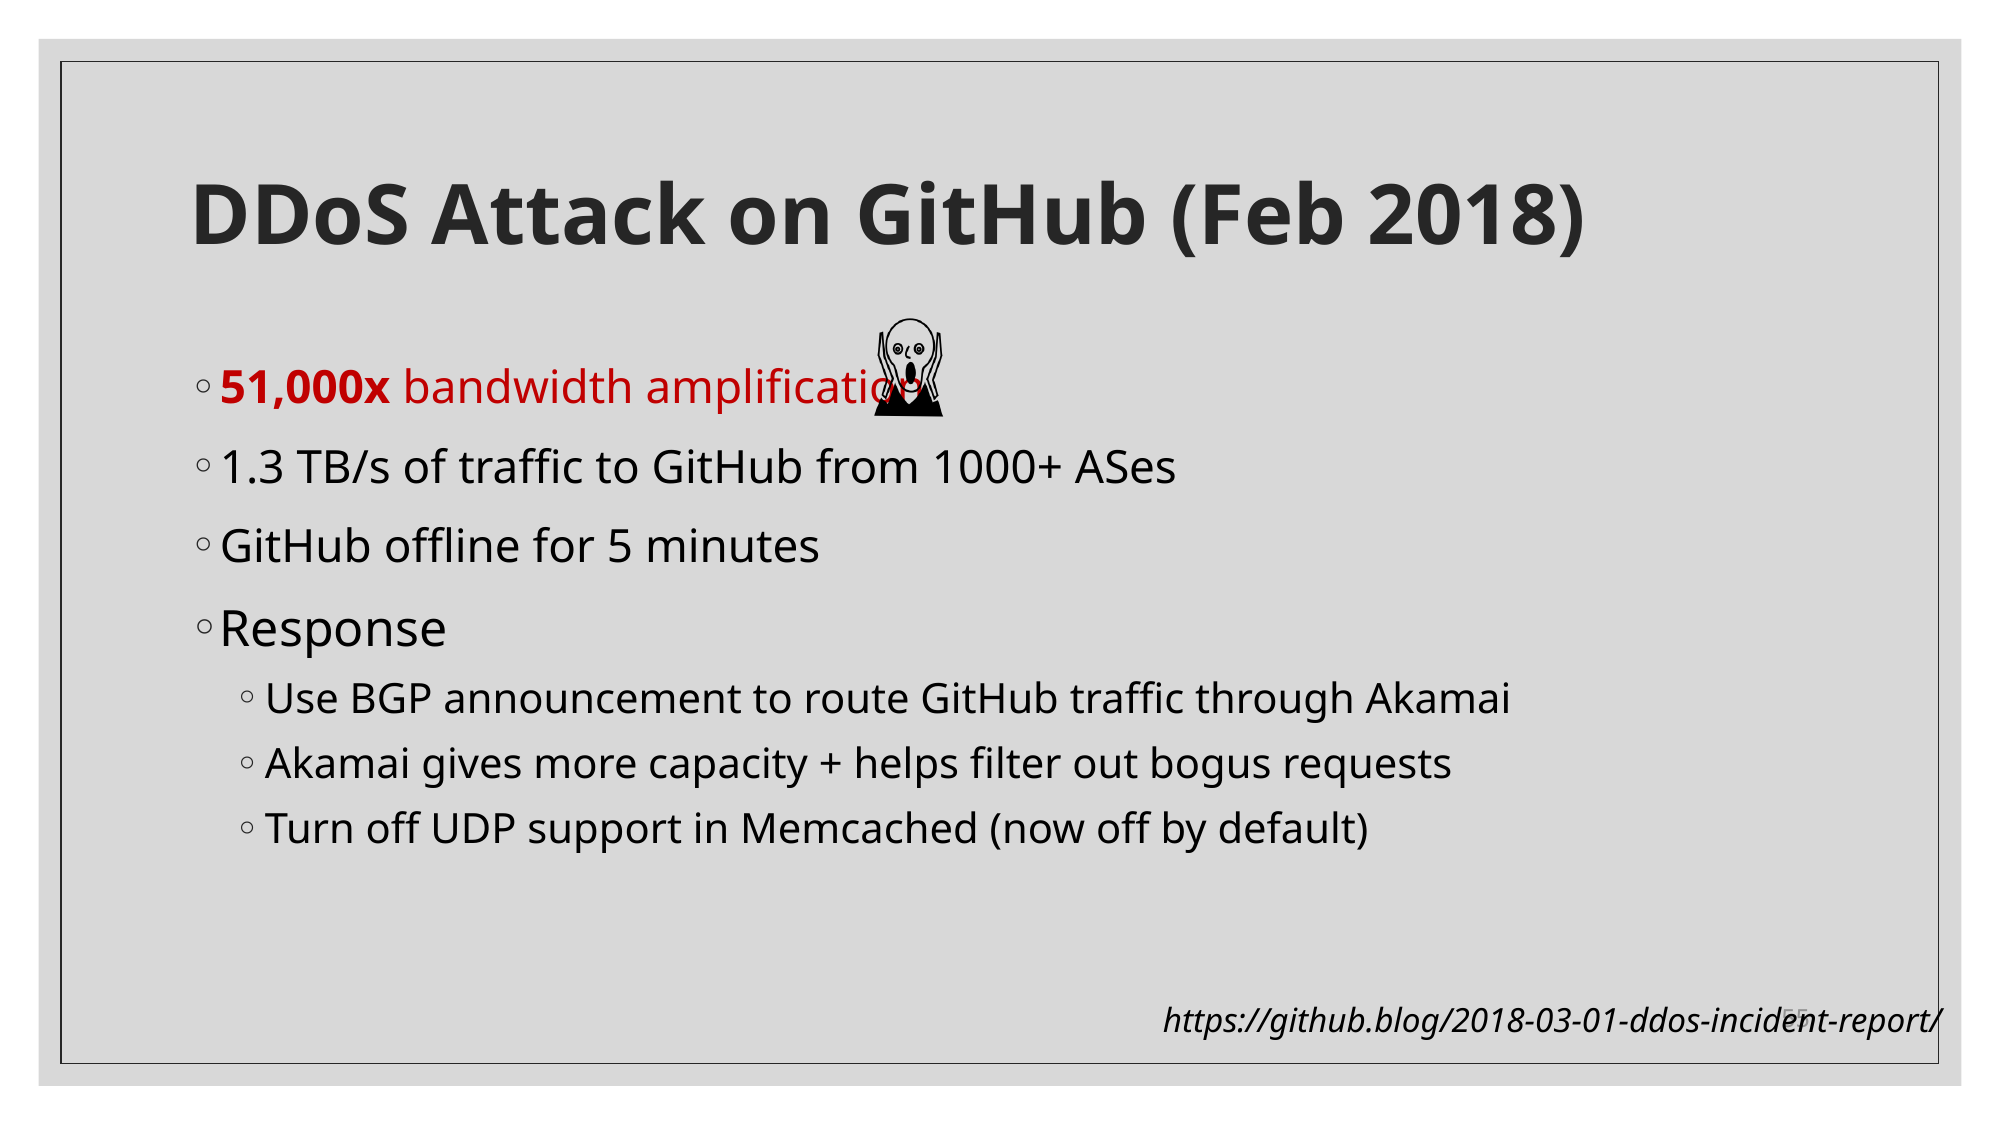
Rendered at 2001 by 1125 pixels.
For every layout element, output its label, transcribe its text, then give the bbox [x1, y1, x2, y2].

text_box https://github.blog/2018-03-01-ddos-incident-report/ [1148, 991, 1958, 1047]
picture [854, 309, 969, 423]
title DDoS Attack on GitHub (Feb 2018) [174, 105, 1825, 331]
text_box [330, 602, 710, 752]
list 51,000x bandwidth amplification 1.3 TB/s of traffic to GitHub from 1000+ ASes GitHub offline for 5 minutes Response Use BGP announcement to route GitHub traffic through Akamai Akamai gives more capacity + helps filter out bogus requests Turn off UDP support in Memcached (now off by default) [174, 345, 1825, 977]
